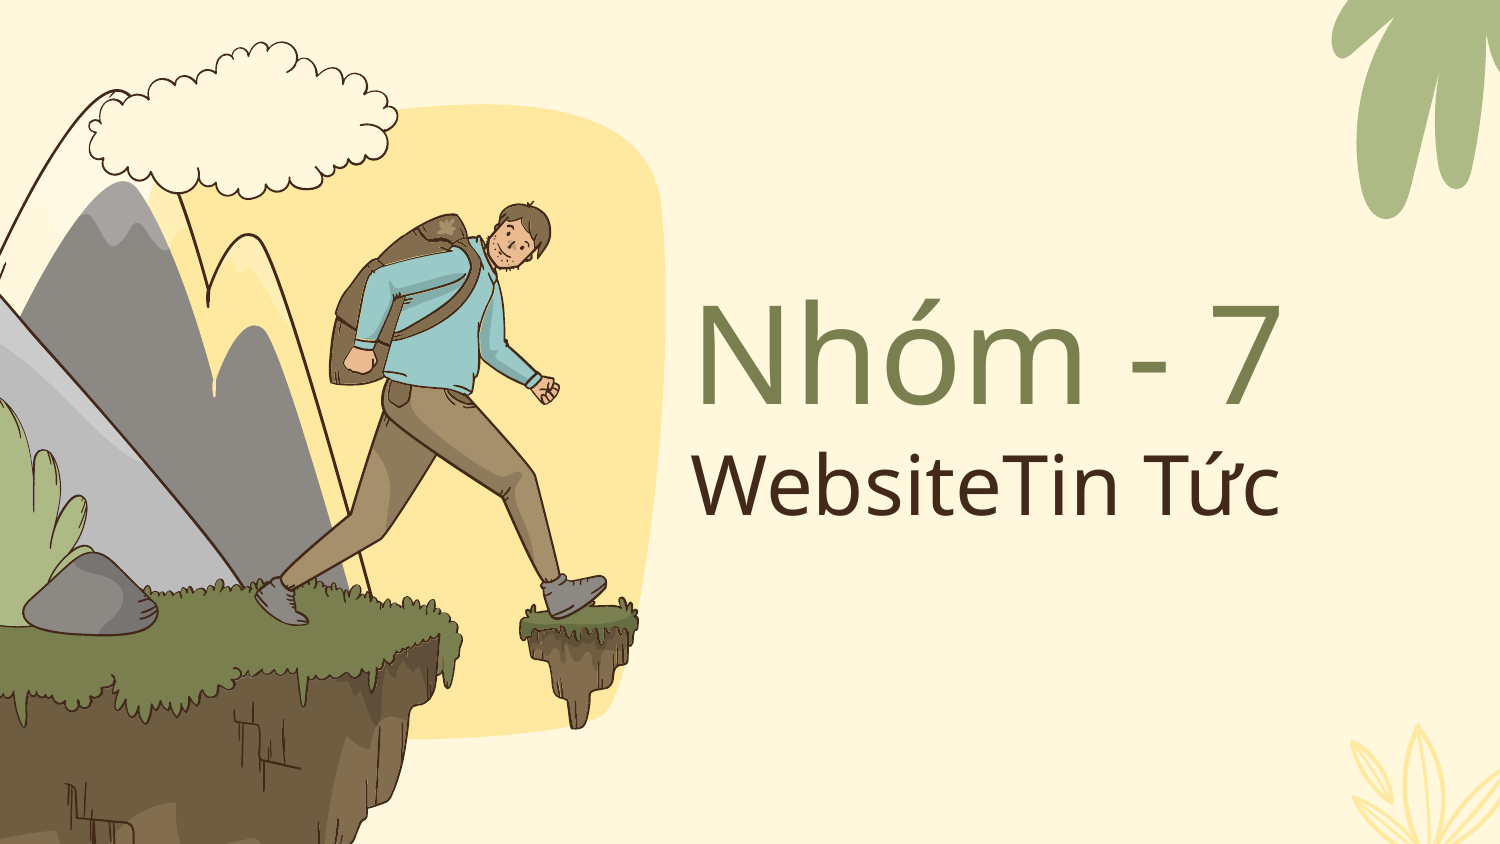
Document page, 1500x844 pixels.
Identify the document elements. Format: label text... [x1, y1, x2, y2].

title Nhóm - 7 WebsiteTin Tức [685, 187, 1432, 612]
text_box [0, 41, 680, 844]
